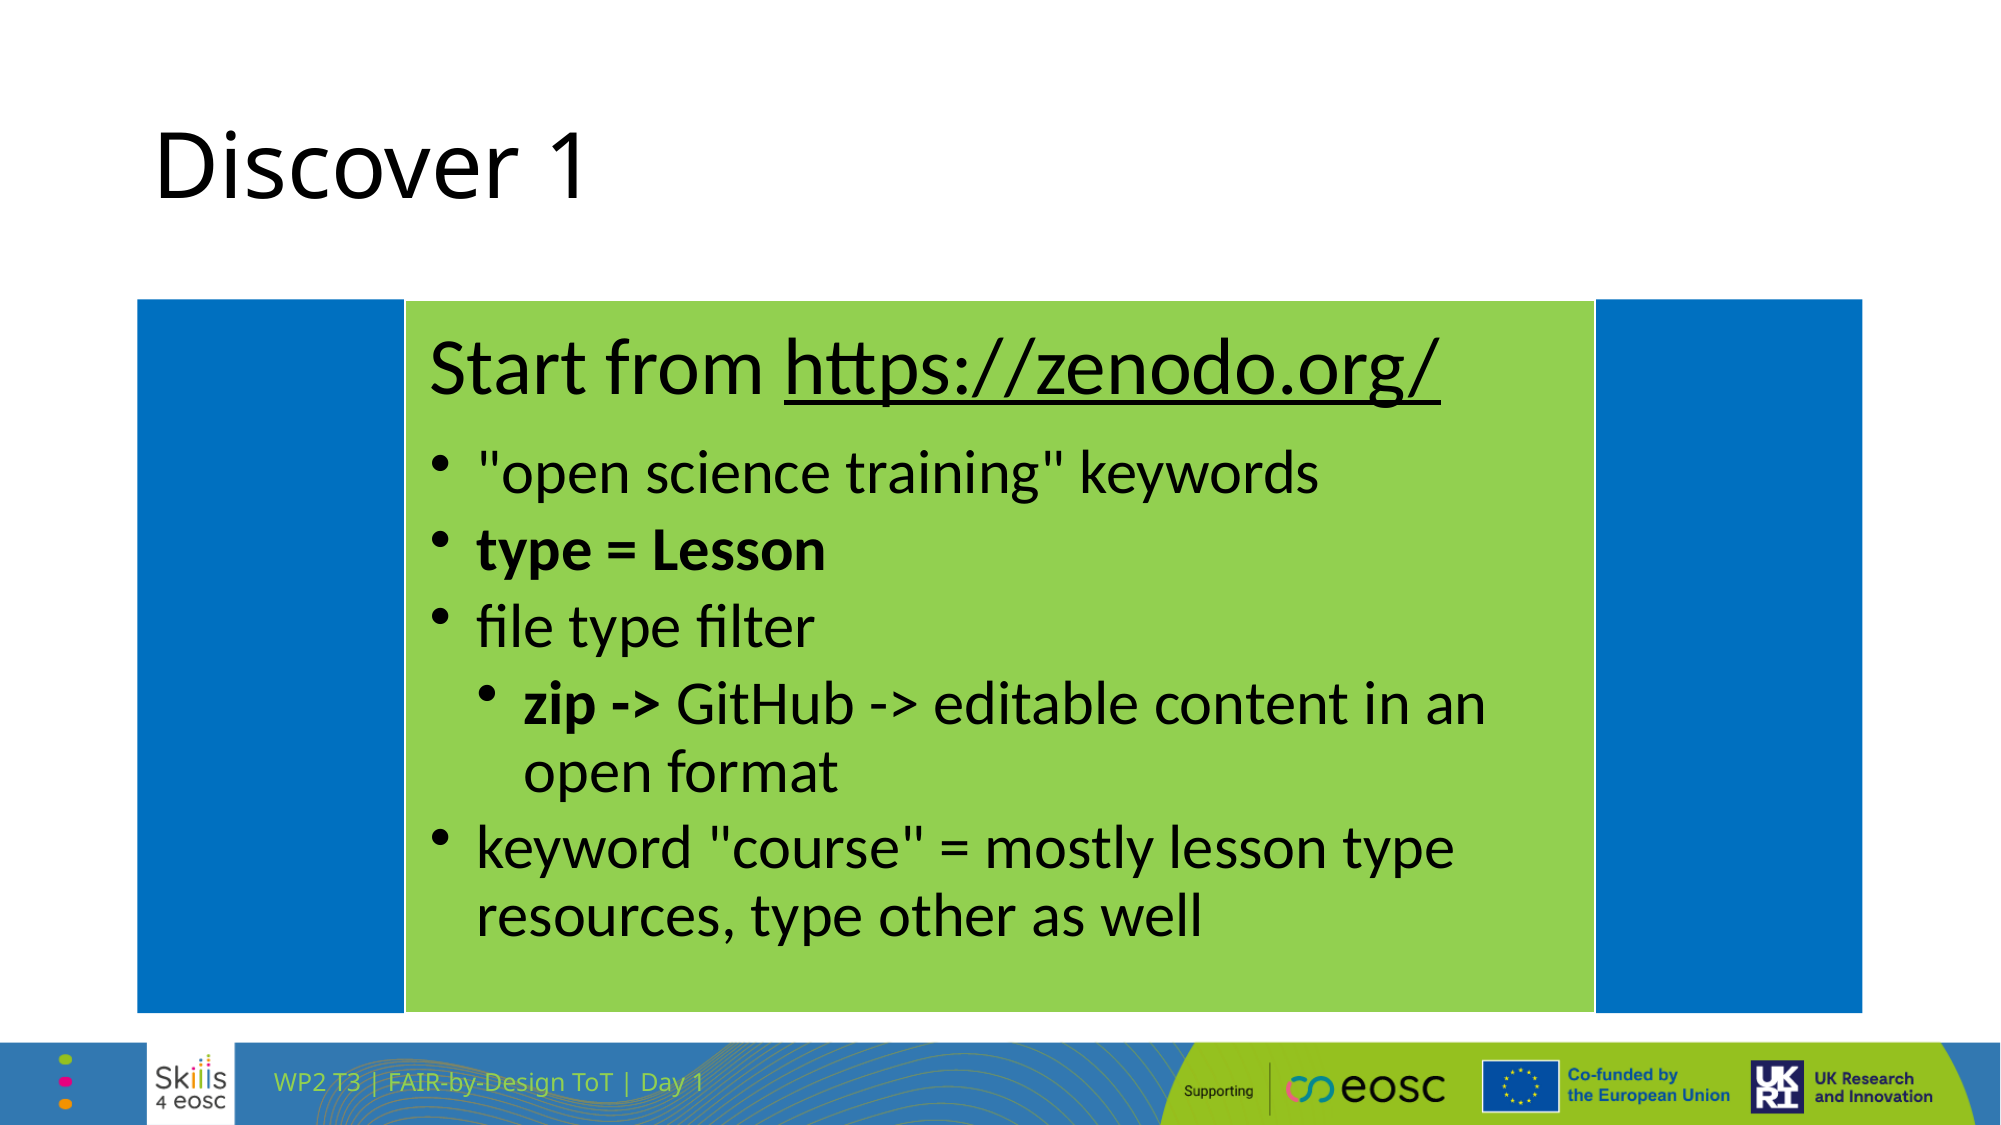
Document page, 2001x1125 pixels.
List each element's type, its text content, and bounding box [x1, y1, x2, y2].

picture [0, 0, 2001, 1125]
title Discover 1 [137, 59, 1863, 278]
footer WP2 T3 | FAIR-by-Design ToT | Day 1 [258, 1052, 1140, 1112]
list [137, 299, 1863, 1014]
